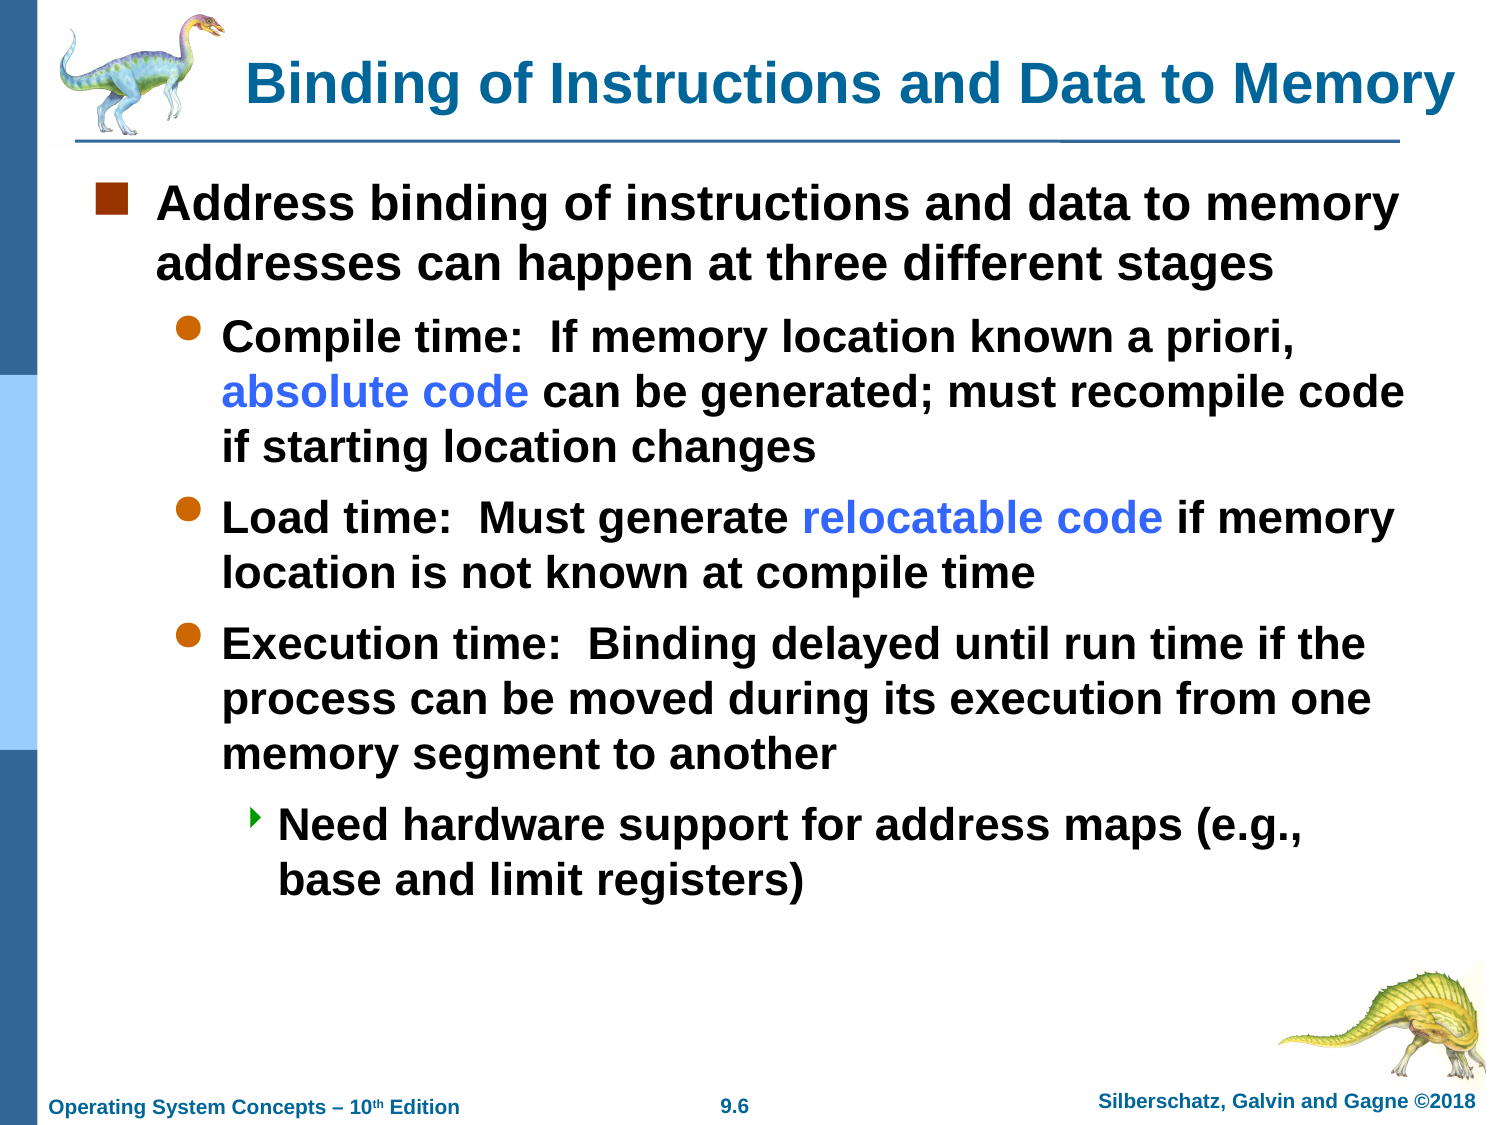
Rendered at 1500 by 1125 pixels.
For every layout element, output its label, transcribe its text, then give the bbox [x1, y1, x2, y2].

picture [1275, 959, 1486, 1090]
picture [46, 0, 243, 149]
title Binding of Instructions and Data to Memory [184, 47, 1500, 123]
list Address binding of instructions and data to memory addresses can happen at three different stages Compile time: If memory location known a priori, absolute code can be generated; must recompile code if starting location changes Load time: Must generate relocatable code if memory location is not known at compile time Execution time: Binding delayed until run time if the process can be moved during its execution from one memory segment to another Need hardware support for address maps (e.g., base and limit registers) [84, 162, 1430, 1014]
